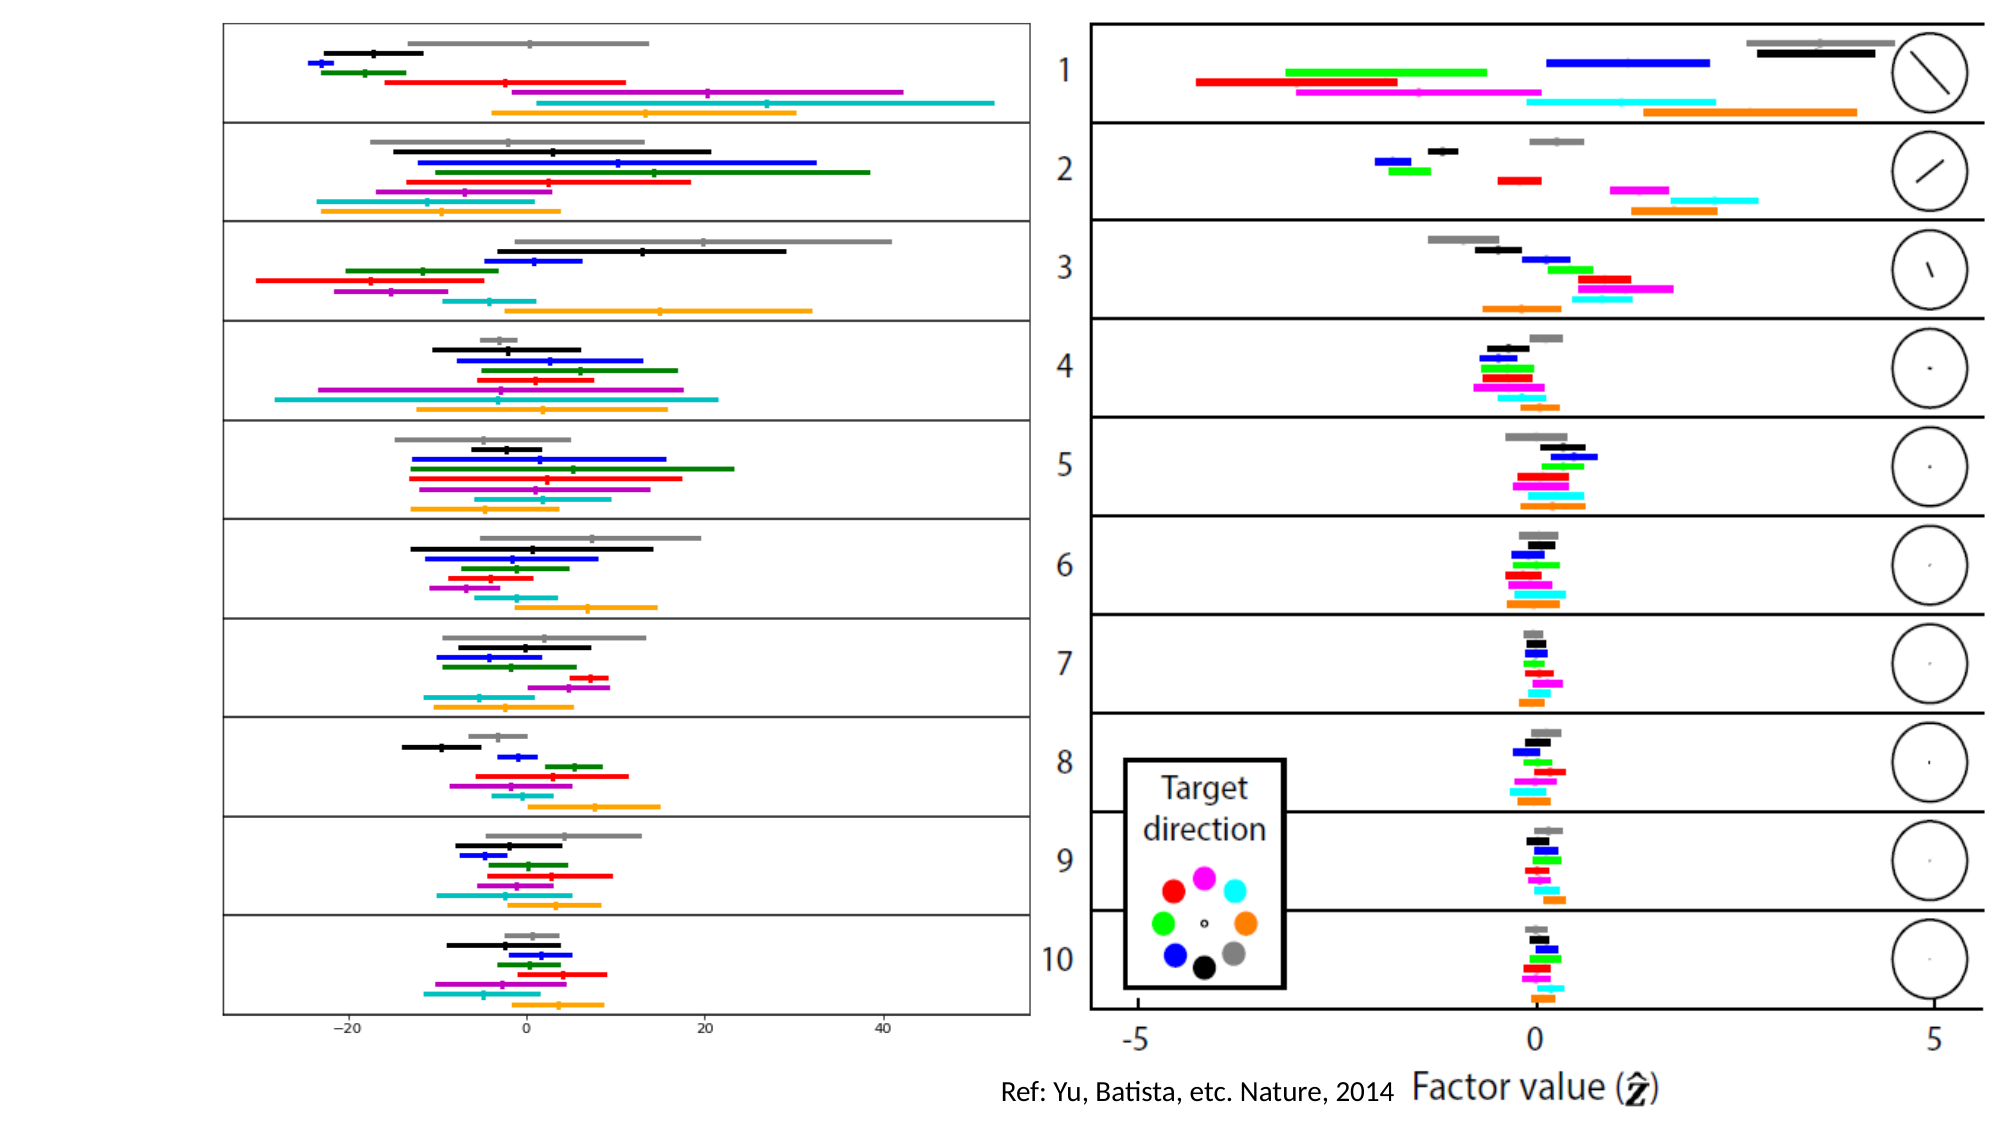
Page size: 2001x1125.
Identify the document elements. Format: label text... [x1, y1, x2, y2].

text_box Ref: Yu, Batista, etc. Nature, 2014 [986, 1065, 1043, 1115]
picture [207, 0, 2000, 1125]
